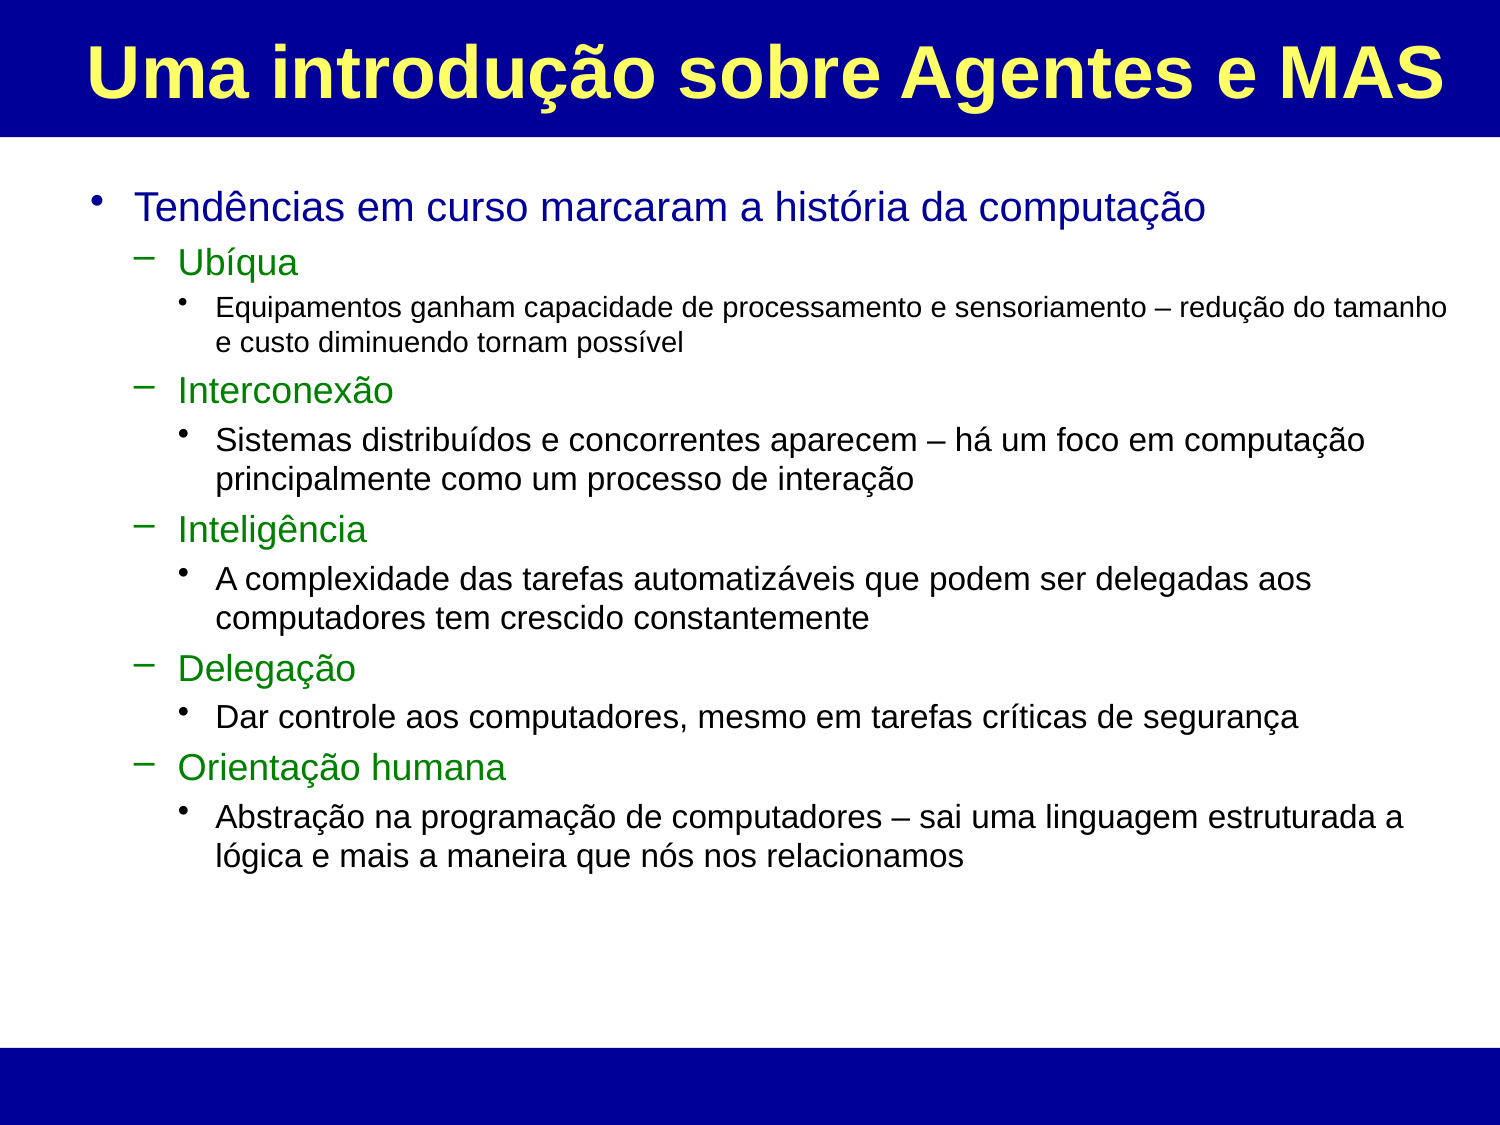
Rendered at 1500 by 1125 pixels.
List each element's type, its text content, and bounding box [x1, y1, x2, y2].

list Tendências em curso marcaram a história da computação Ubíqua Equipamentos ganham capacidade de processamento e sensoriamento – redução do tamanho e custo diminuendo tornam possível Interconexão Sistemas distribuídos e concorrentes aparecem – há um foco em computação principalmente como um processo de interação Inteligência A complexidade das tarefas automatizáveis que podem ser delegadas aos computadores tem crescido constantemente Delegação Dar controle aos computadores, mesmo em tarefas críticas de segurança Orientação humana Abstração na programação de computadores – sai uma linguagem estruturada a lógica e mais a maneira que nós nos relacionamos [75, 172, 1471, 1047]
title Uma introdução sobre Agentes e MAS [75, 10, 1499, 126]
